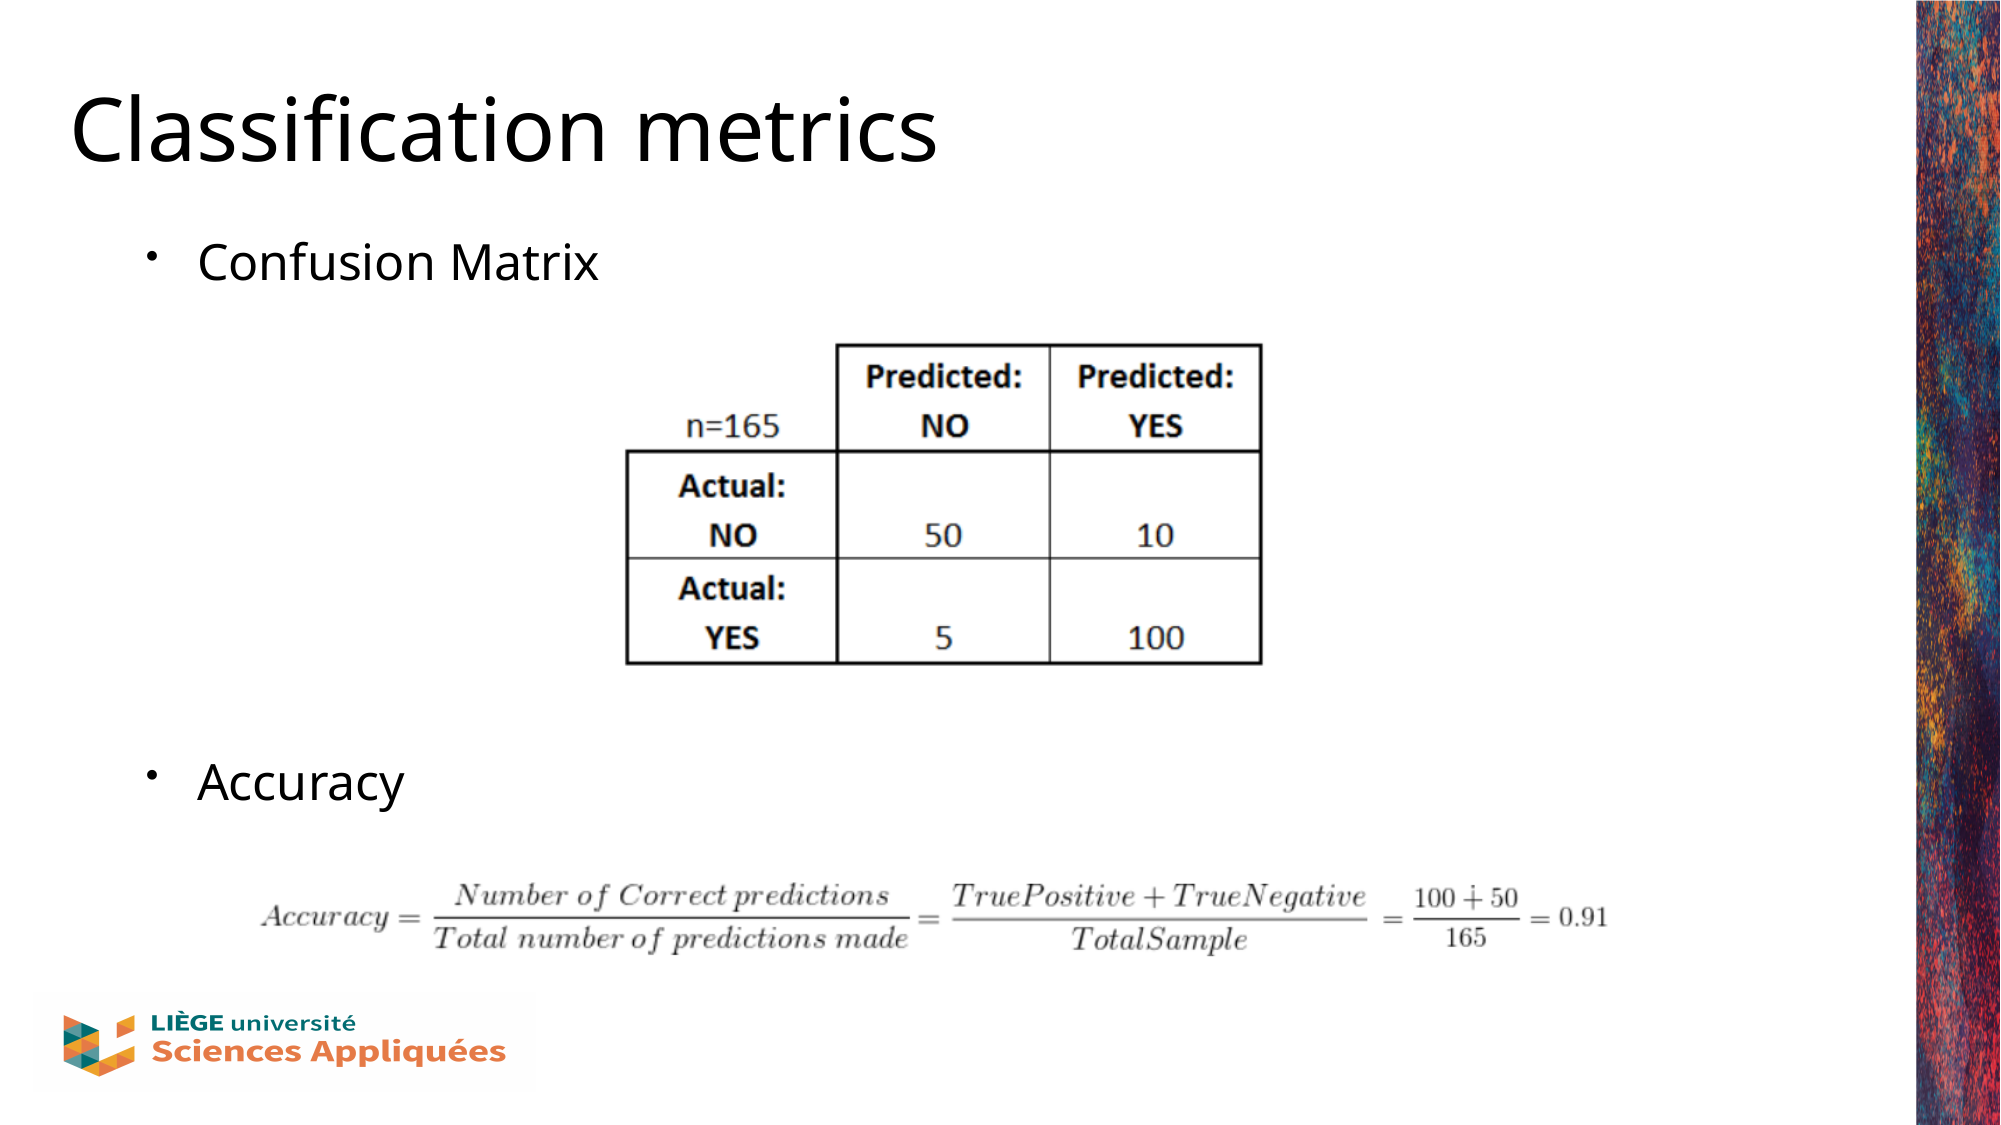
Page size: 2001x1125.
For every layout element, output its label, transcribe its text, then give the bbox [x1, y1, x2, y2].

picture [1917, 1, 2000, 1124]
picture [235, 851, 1624, 977]
title Classification metrics [60, 17, 1787, 236]
picture [582, 299, 1291, 690]
list Confusion Matrix Accuracy [136, 234, 1863, 1014]
picture [33, 992, 536, 1092]
